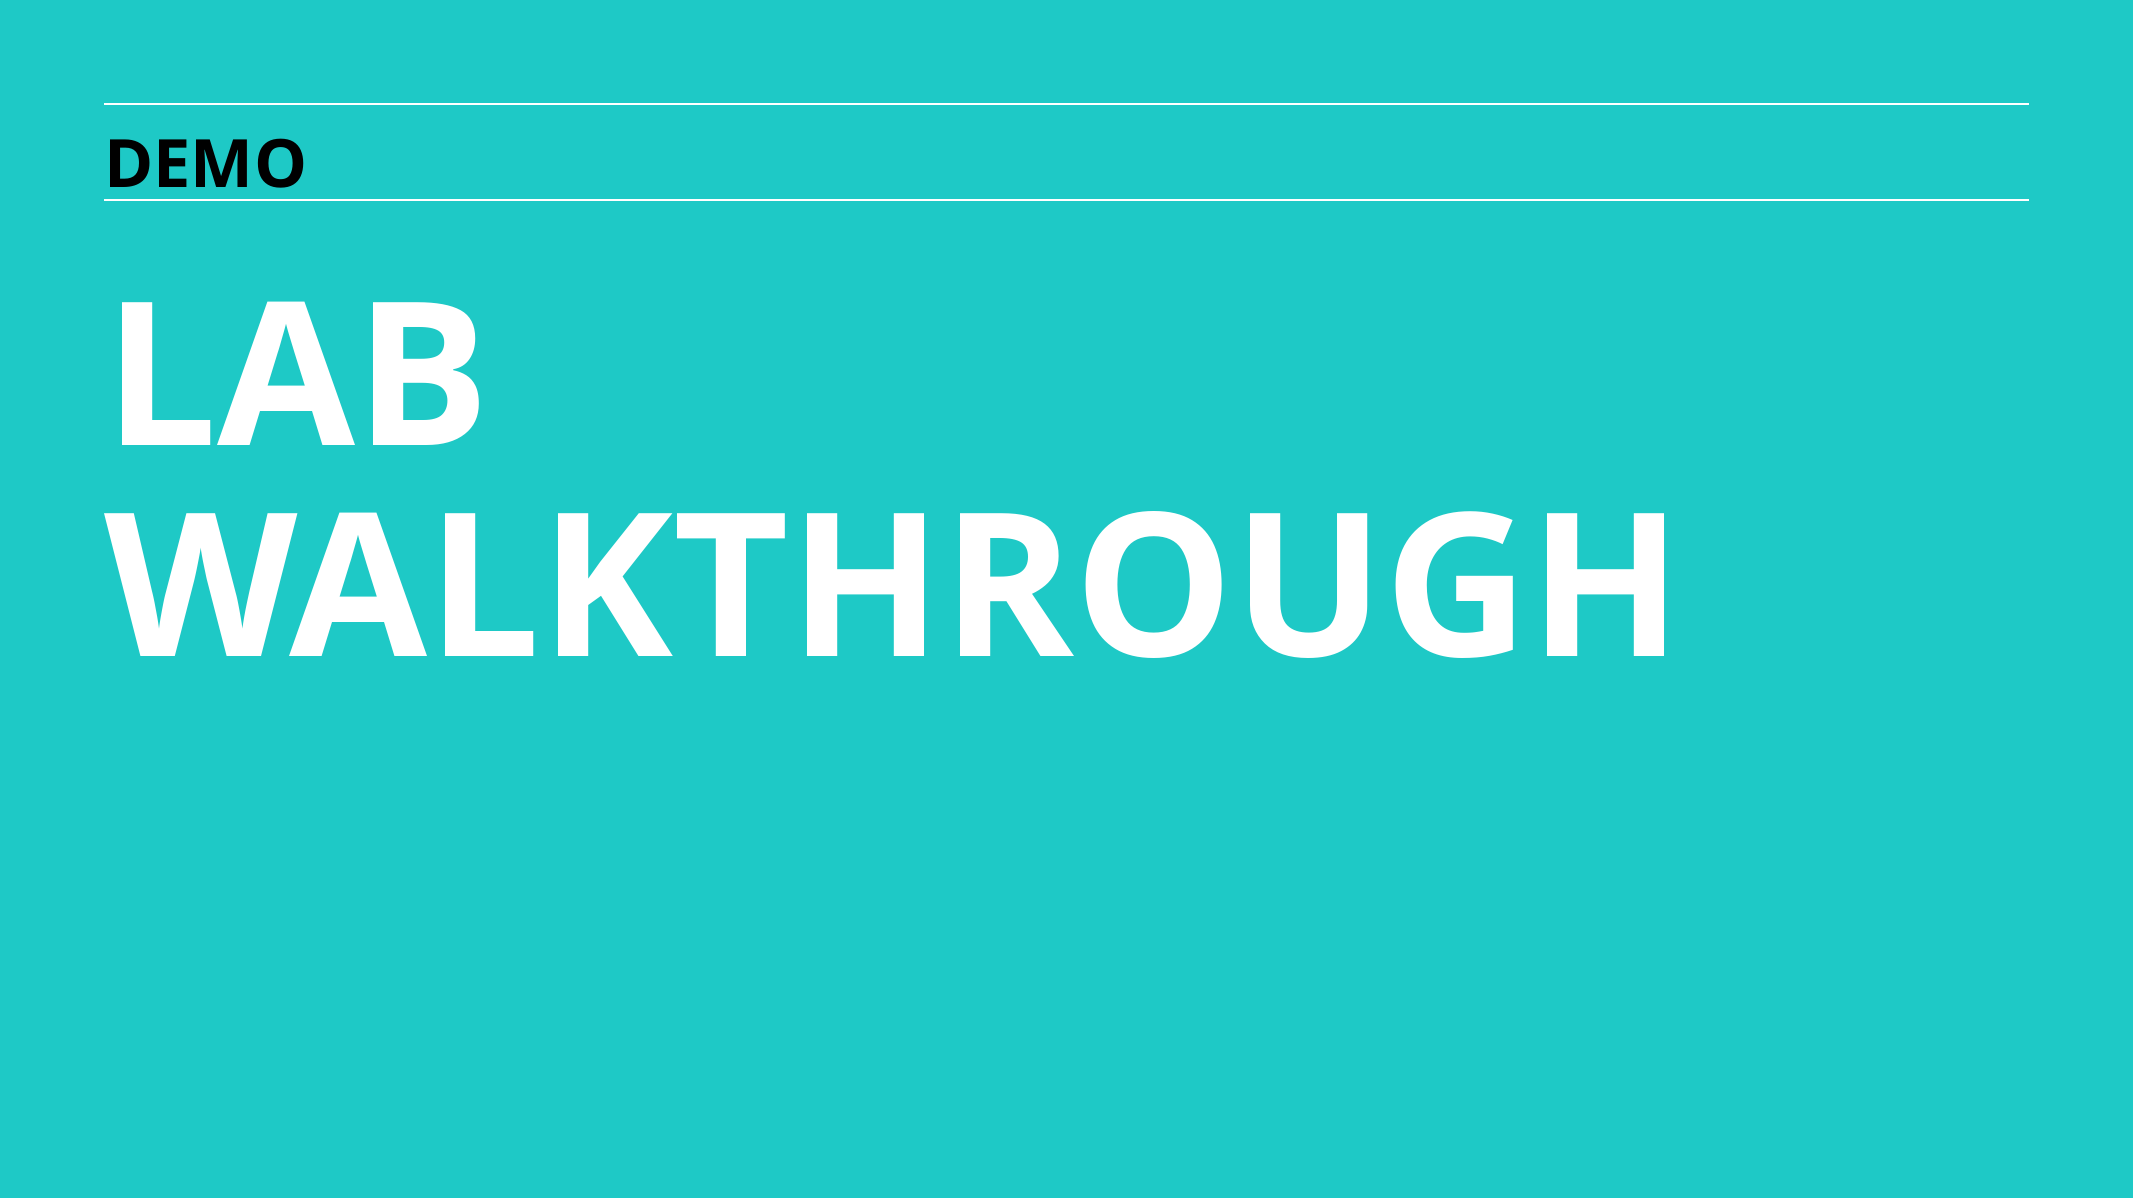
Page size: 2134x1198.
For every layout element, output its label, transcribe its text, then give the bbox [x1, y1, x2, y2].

text_box DEMO [104, 120, 1771, 192]
text_box LAB WALKTHROUGH [104, 241, 2030, 703]
